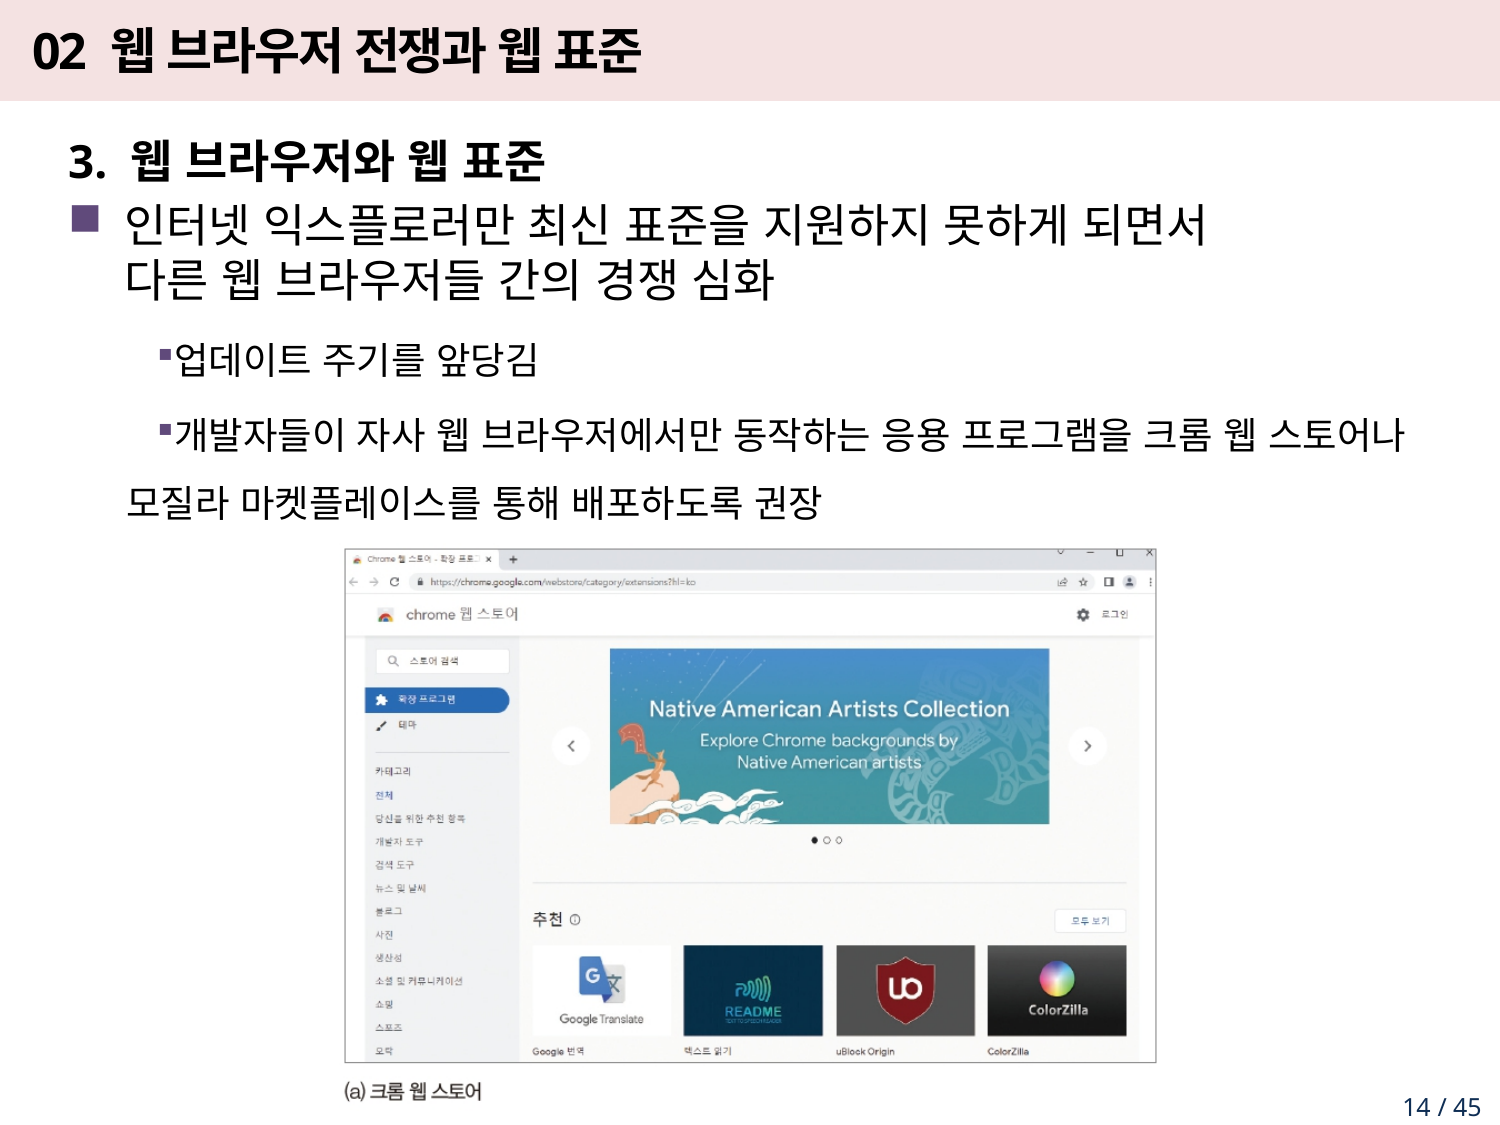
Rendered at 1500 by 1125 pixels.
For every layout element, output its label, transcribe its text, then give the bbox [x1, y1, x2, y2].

title 02 웹 브라우저 전쟁과 웹 표준 [17, 10, 1295, 89]
picture [339, 543, 1161, 1112]
list 3. 웹 브라우저와 웹 표준 인터넷 익스플로러만 최신 표준을 지원하지 못하게 되면서 다른 웹 브라우저들 간의 경쟁 심화 업데이트 주기를 앞당김 개발자들이 자사 웹 브라우저에서만 동작하는 응용 프로그램을 크롬 웹 스토어나 모질라 마켓플레이스를 통해 배포하도록 권장 [53, 125, 1425, 1005]
